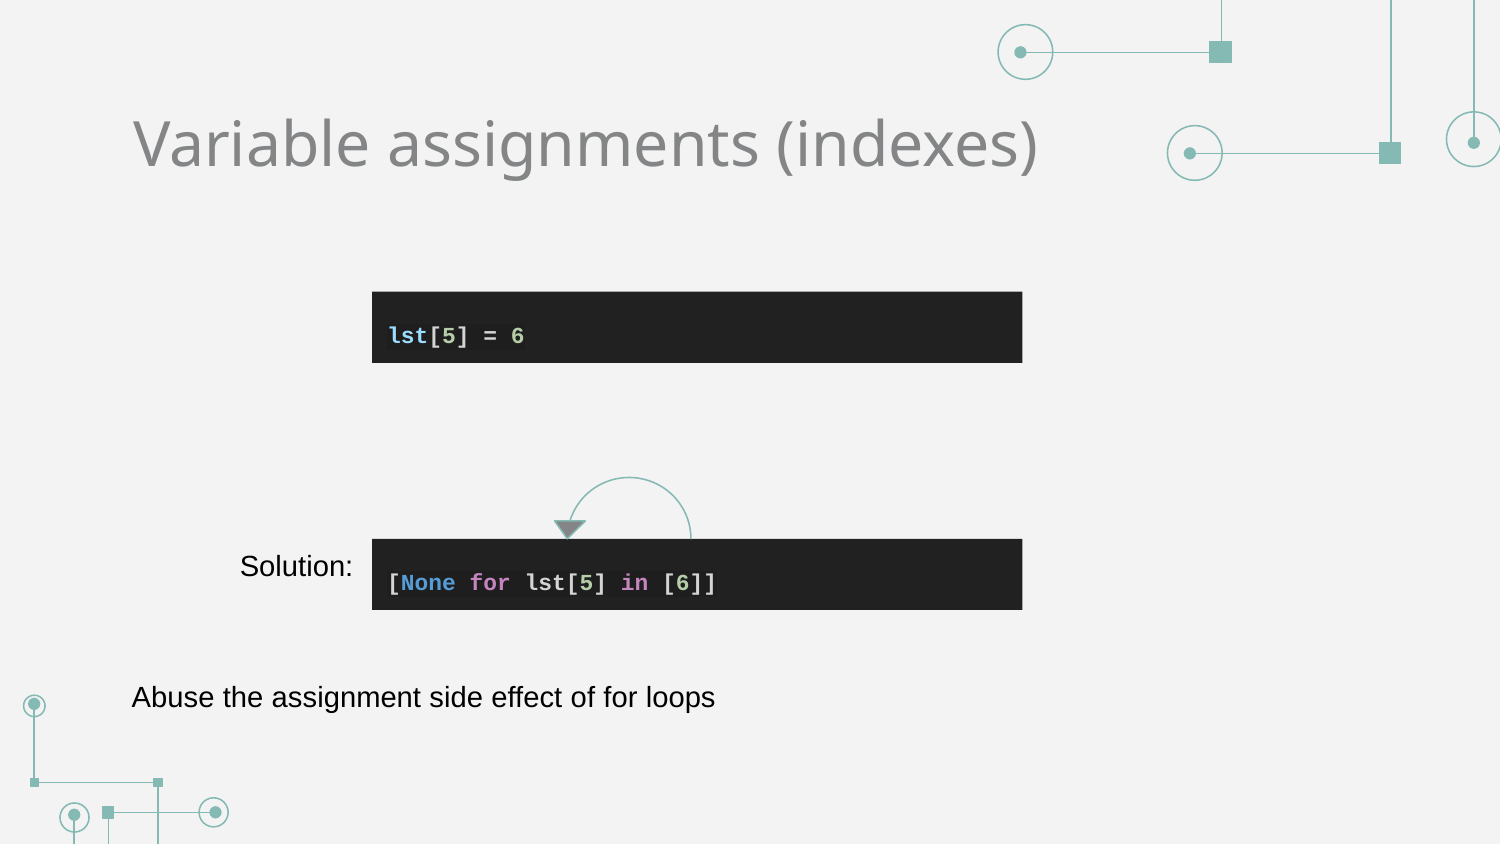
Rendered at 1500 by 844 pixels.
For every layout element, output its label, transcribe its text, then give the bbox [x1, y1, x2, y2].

text_box [None for lst[5] in [6]] [372, 538, 1023, 610]
text_box Solution: [224, 532, 373, 598]
subtitle Abuse the assignment side effect of for loops [116, 663, 1381, 756]
text_box [554, 477, 691, 539]
title Variable assignments (indexes) [118, 88, 1382, 181]
text_box lst[5] = 6 [372, 291, 1023, 363]
